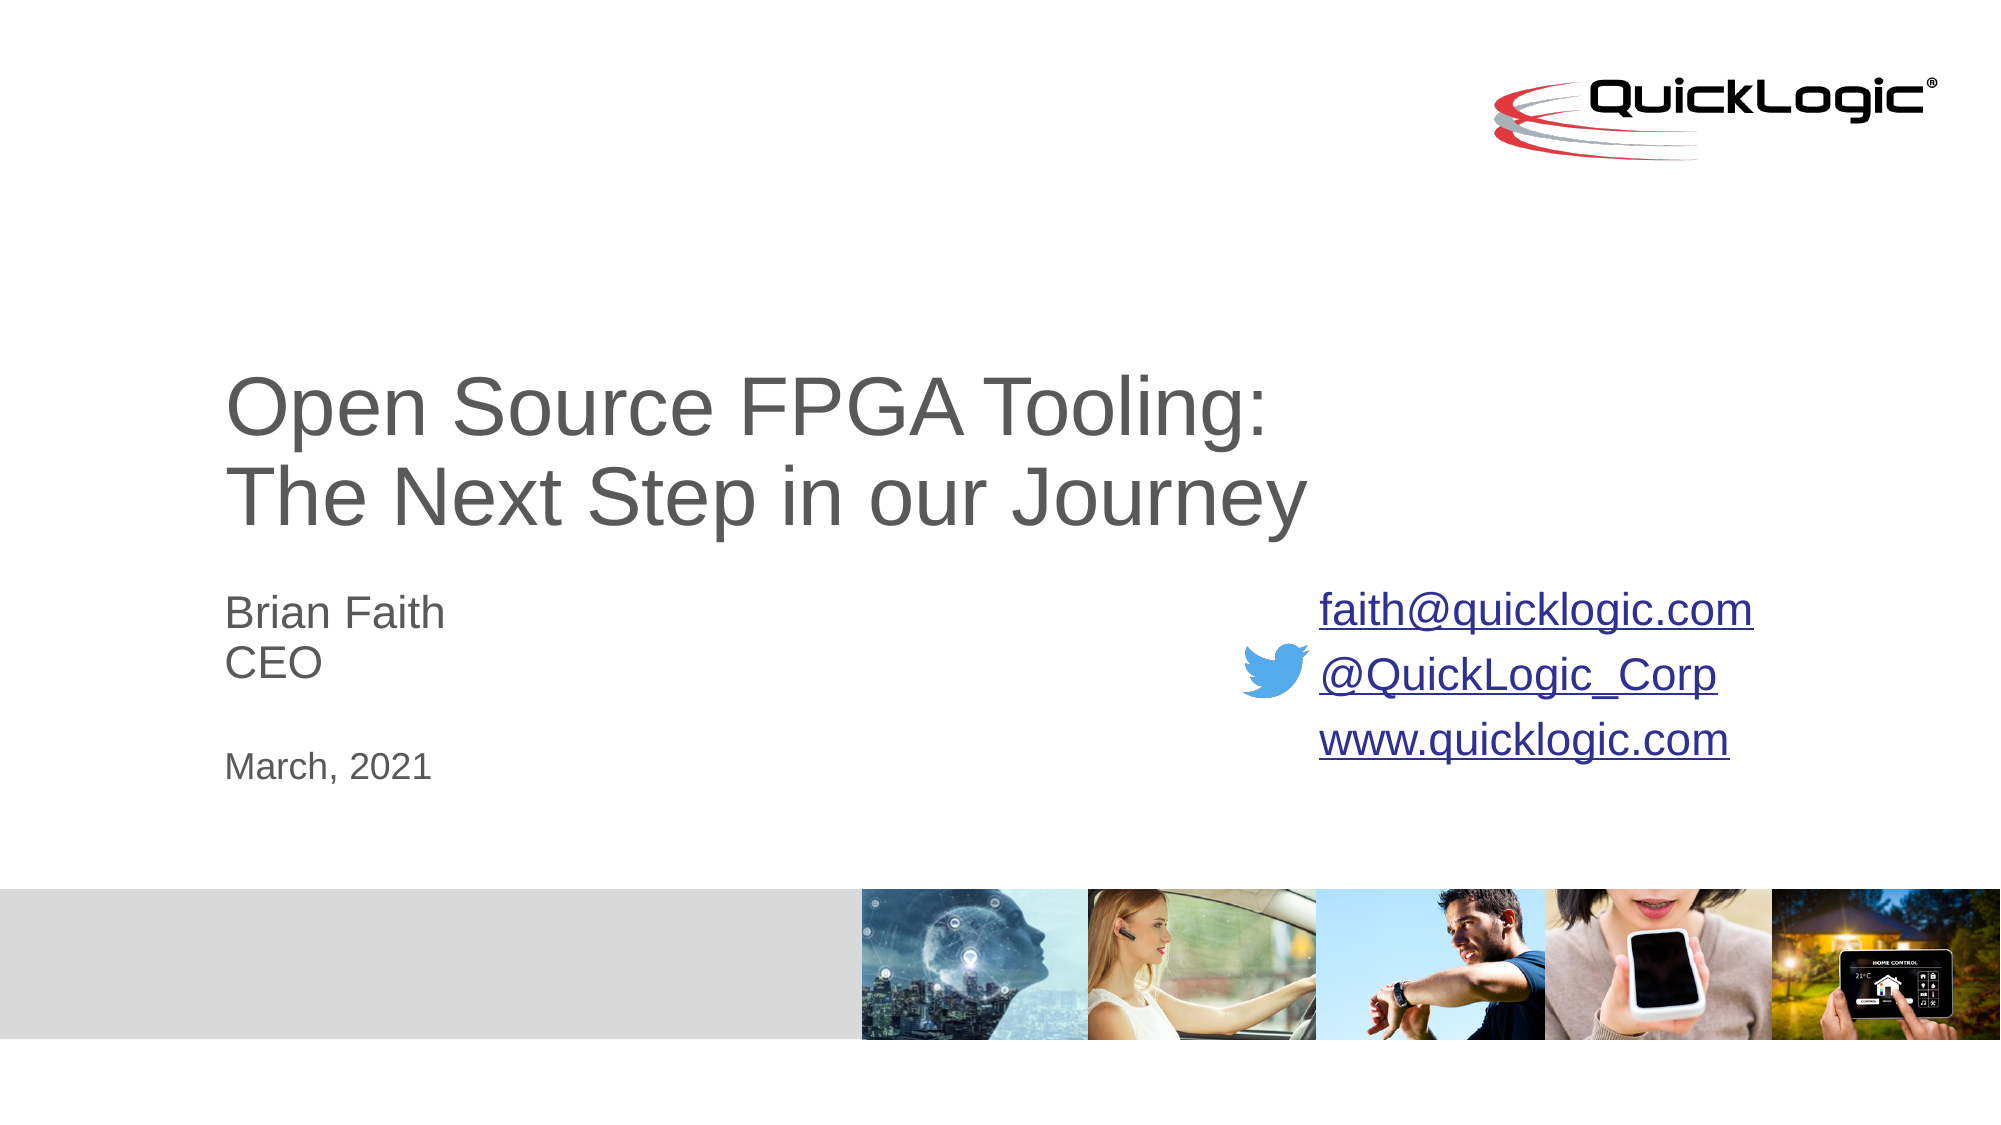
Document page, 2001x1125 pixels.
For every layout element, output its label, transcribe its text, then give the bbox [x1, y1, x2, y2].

picture [1226, 622, 1325, 721]
list Brian Faith CEO March, 2021 [209, 655, 1220, 719]
picture [1490, 73, 1941, 164]
picture [862, 889, 2000, 1040]
text_box faith@quicklogic.com @QuickLogic_Corp www.quicklogic.com [1304, 582, 2000, 855]
title Open Source FPGA Tooling: The Next Step in our Journey [210, 415, 1789, 551]
